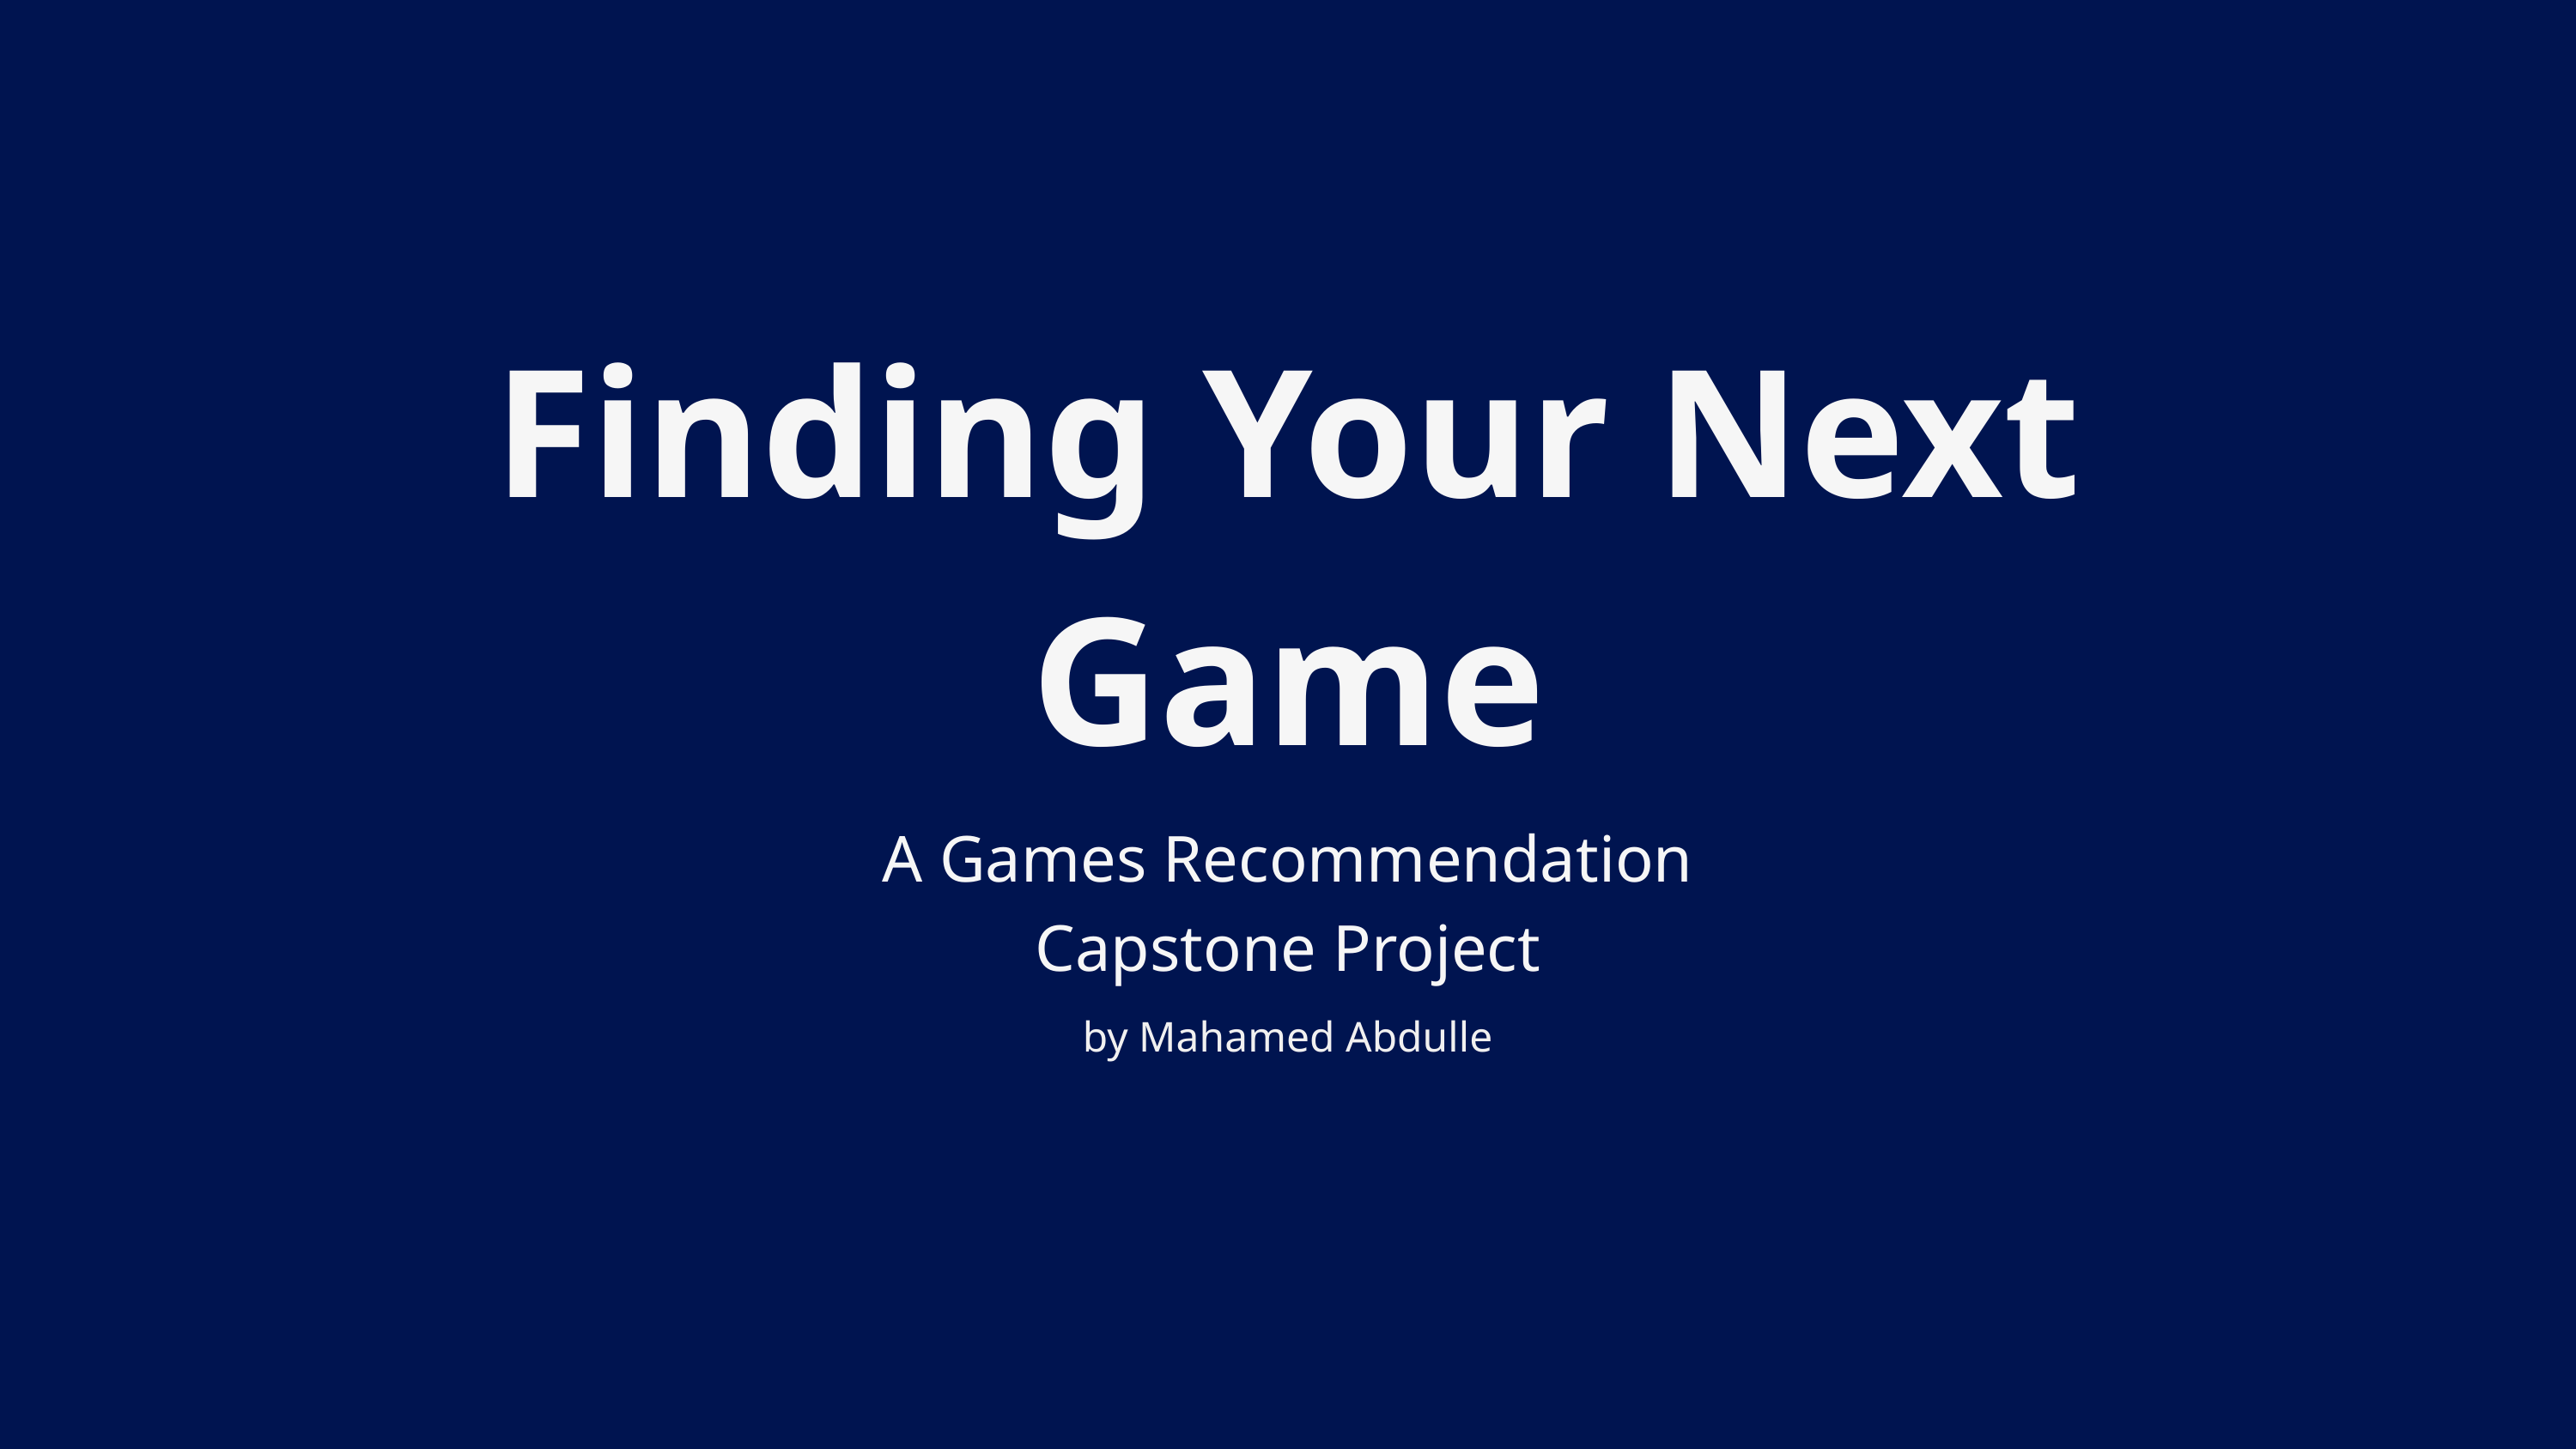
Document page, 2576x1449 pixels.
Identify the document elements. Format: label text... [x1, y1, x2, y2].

text_box A Games Recommendation Capstone Project [797, 806, 1779, 985]
text_box by Mahamed Abdulle [1078, 1003, 1498, 1061]
text_box Finding Your Next Game [424, 285, 2152, 781]
